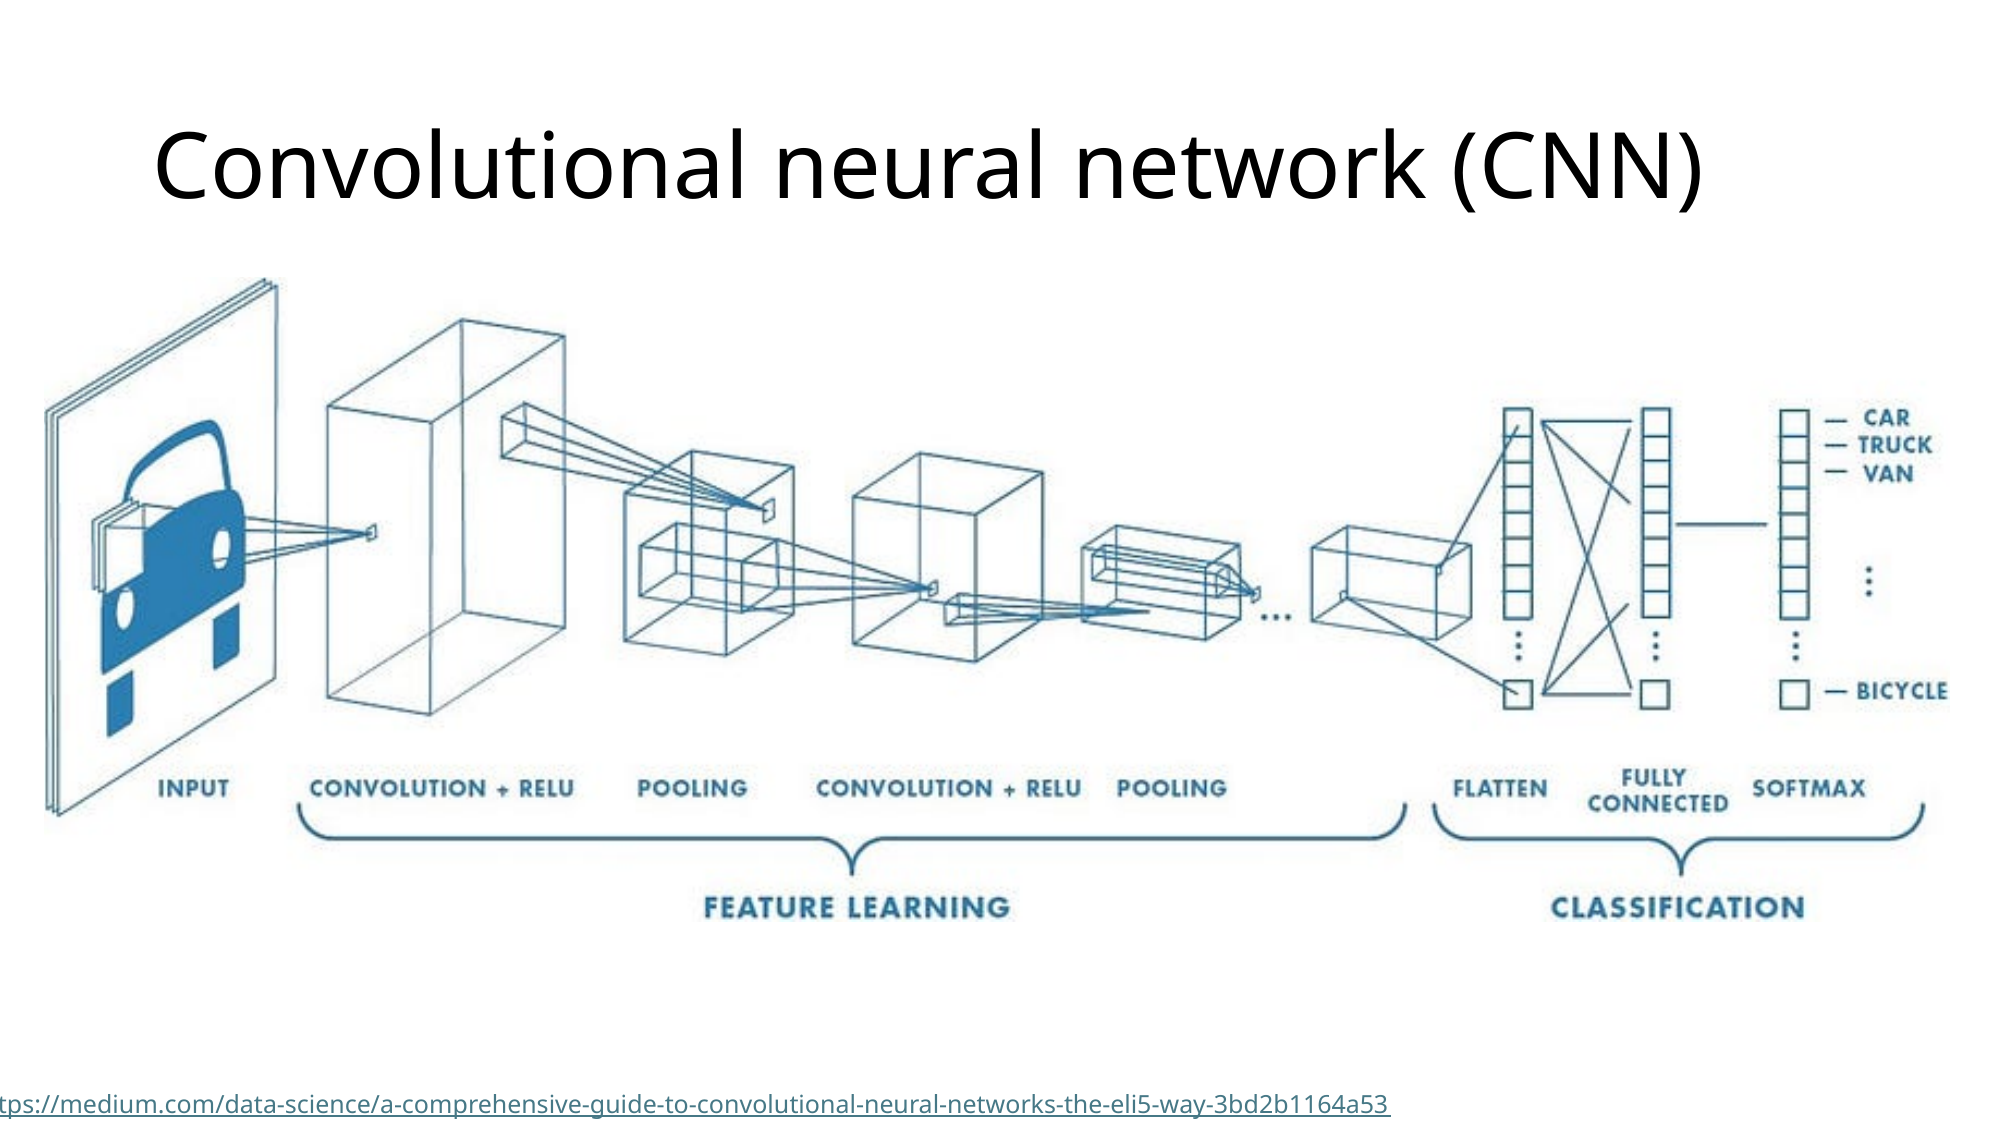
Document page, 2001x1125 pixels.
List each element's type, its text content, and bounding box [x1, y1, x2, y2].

picture [43, 276, 1951, 923]
title Convolutional neural network (CNN) [137, 59, 1863, 276]
text_box https://medium.com/data-science/a-comprehensive-guide-to-convolutional-neural-networks-the-eli5-way-3bd2b1164a53 [0, 1080, 1406, 1125]
